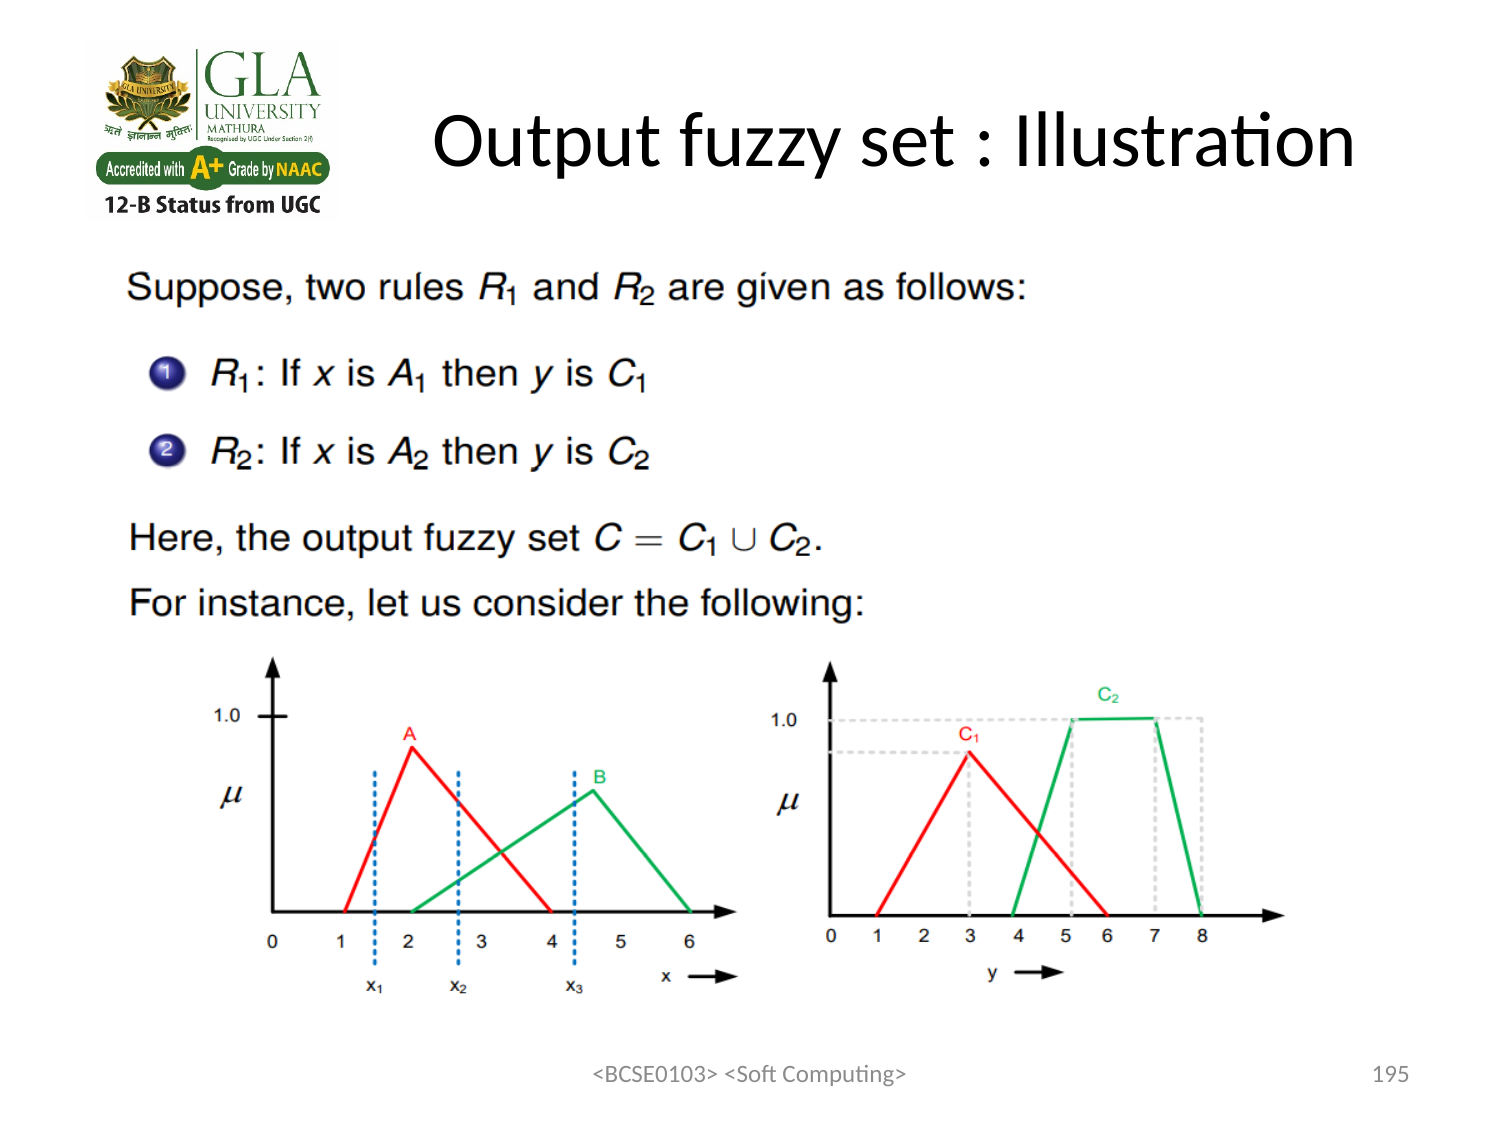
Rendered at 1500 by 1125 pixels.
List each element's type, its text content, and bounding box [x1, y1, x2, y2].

title Output fuzzy set : Illustration [366, 45, 1425, 225]
picture [86, 39, 339, 222]
footer <BCSE0103> <Soft Computing> [512, 1042, 988, 1103]
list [100, 262, 1400, 1006]
slide_number 195 [1074, 1042, 1425, 1103]
